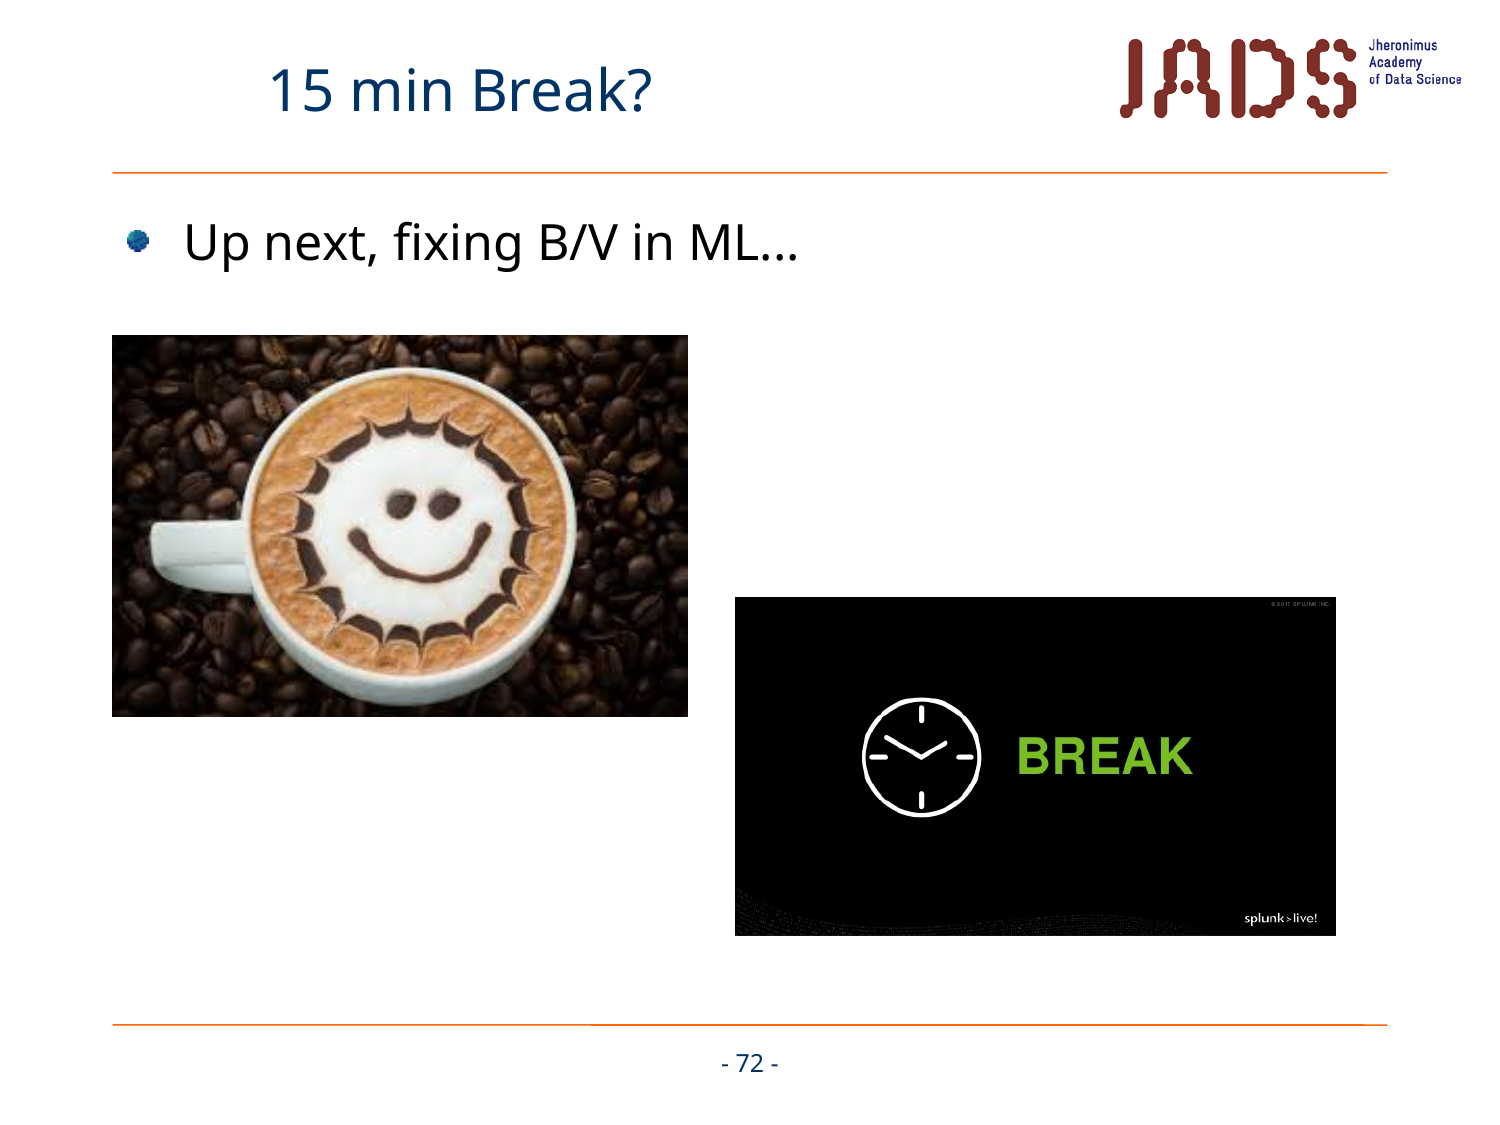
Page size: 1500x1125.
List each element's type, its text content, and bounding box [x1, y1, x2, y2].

slide_number - 72 - [670, 1039, 830, 1078]
picture [127, 230, 149, 252]
title 15 min Break? [252, 19, 1185, 157]
picture [1080, 0, 1500, 157]
list Up next, fixing B/V in ML... [112, 203, 1388, 988]
picture [112, 335, 688, 717]
picture [735, 597, 1336, 936]
